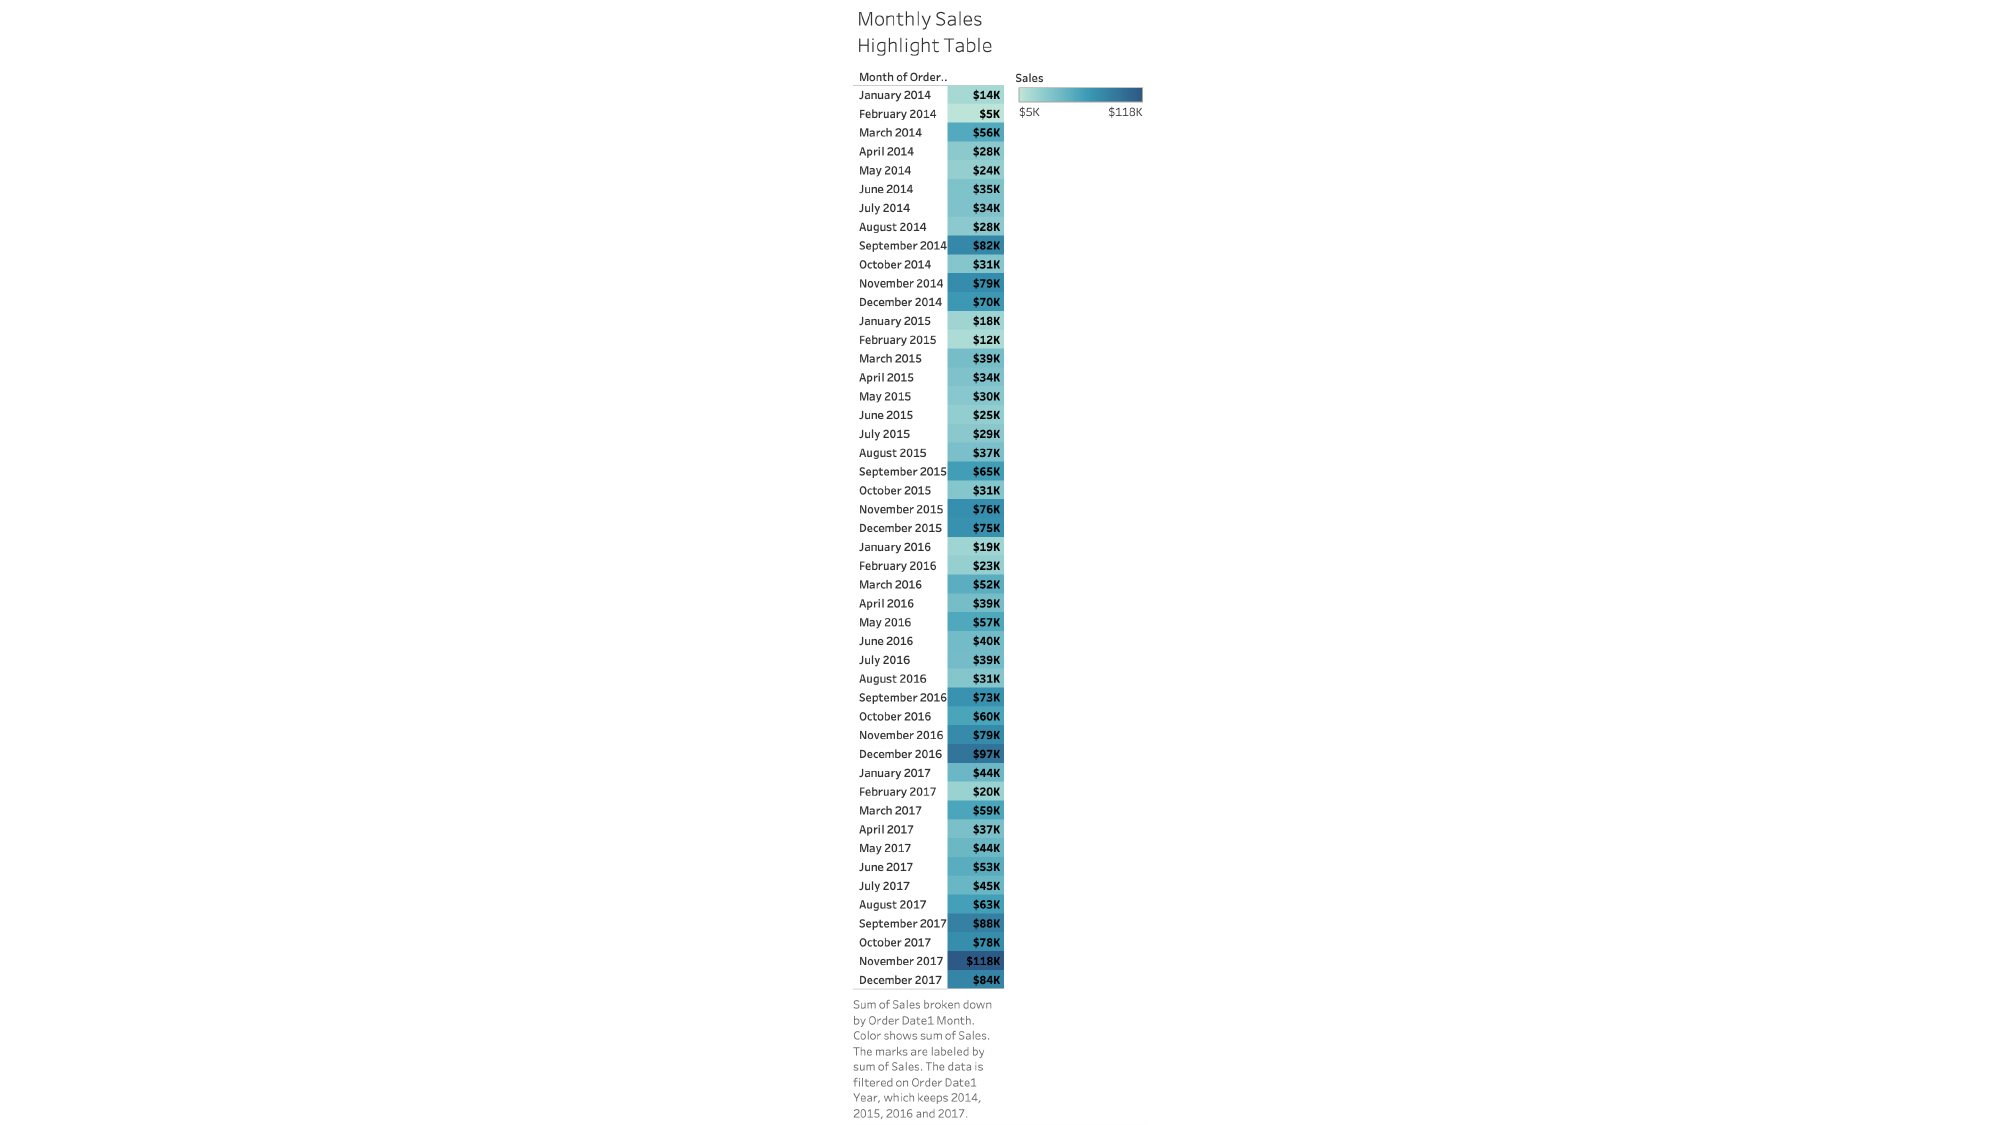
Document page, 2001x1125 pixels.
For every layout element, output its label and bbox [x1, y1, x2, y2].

picture [853, 0, 1147, 1125]
